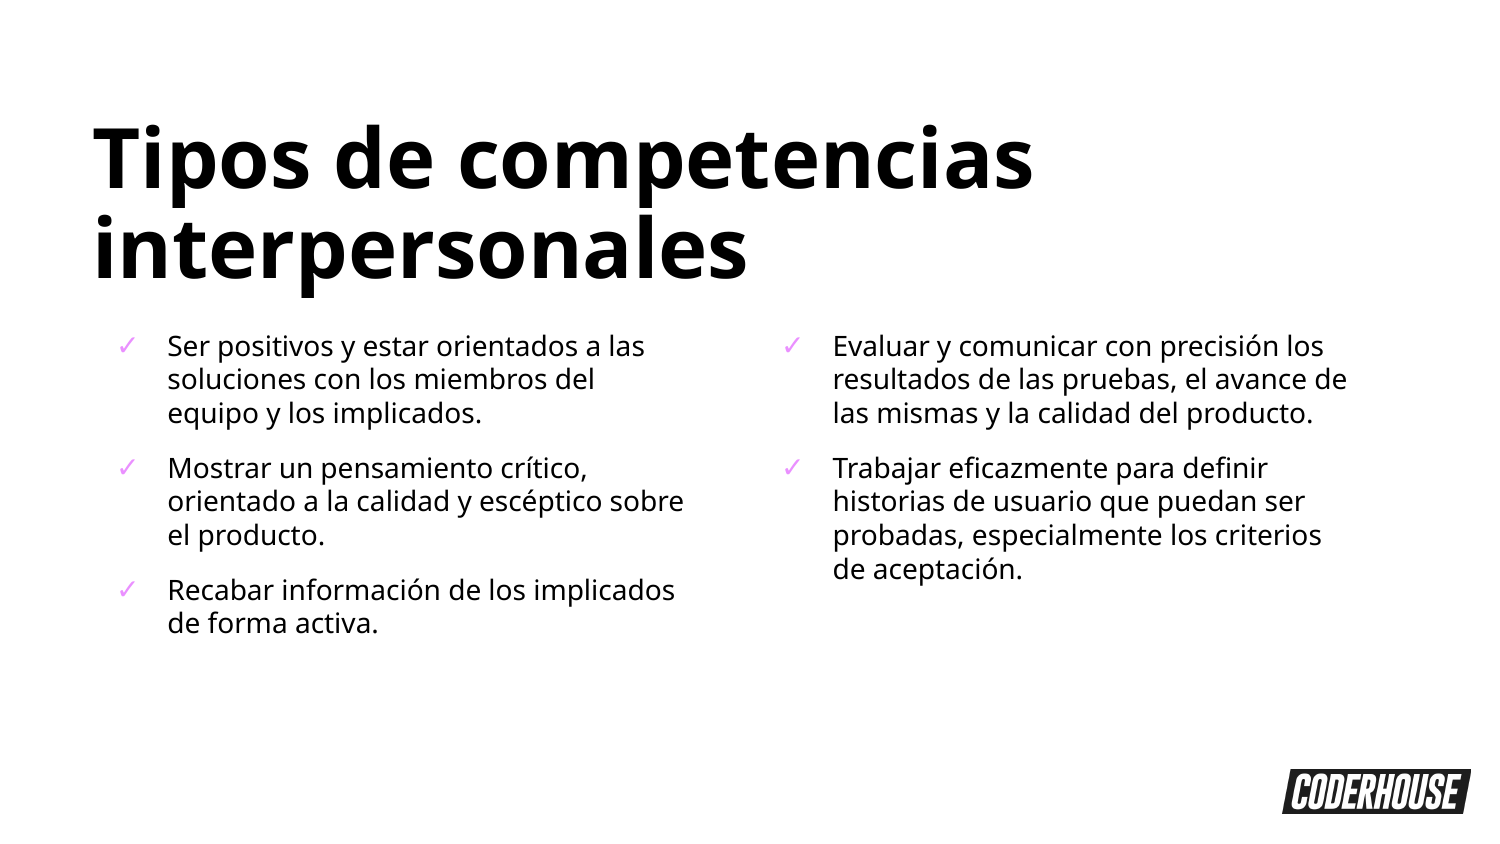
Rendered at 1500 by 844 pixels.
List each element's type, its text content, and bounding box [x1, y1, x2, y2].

text_box Evaluar y comunicar con precisión los resultados de las pruebas, el avance de las mismas y la calidad del producto. Trabajar eficazmente para definir historias de usuario que puedan ser probadas, especialmente los criterios de aceptación. [742, 312, 1372, 600]
picture [1281, 769, 1471, 814]
text_box Ser positivos y estar orientados a las soluciones con los miembros del equipo y los implicados. Mostrar un pensamiento crítico, orientado a la calidad y escéptico sobre el producto. Recabar información de los implicados de forma activa. [77, 312, 707, 655]
text_box Tipos de competencias interpersonales [77, 101, 1414, 312]
